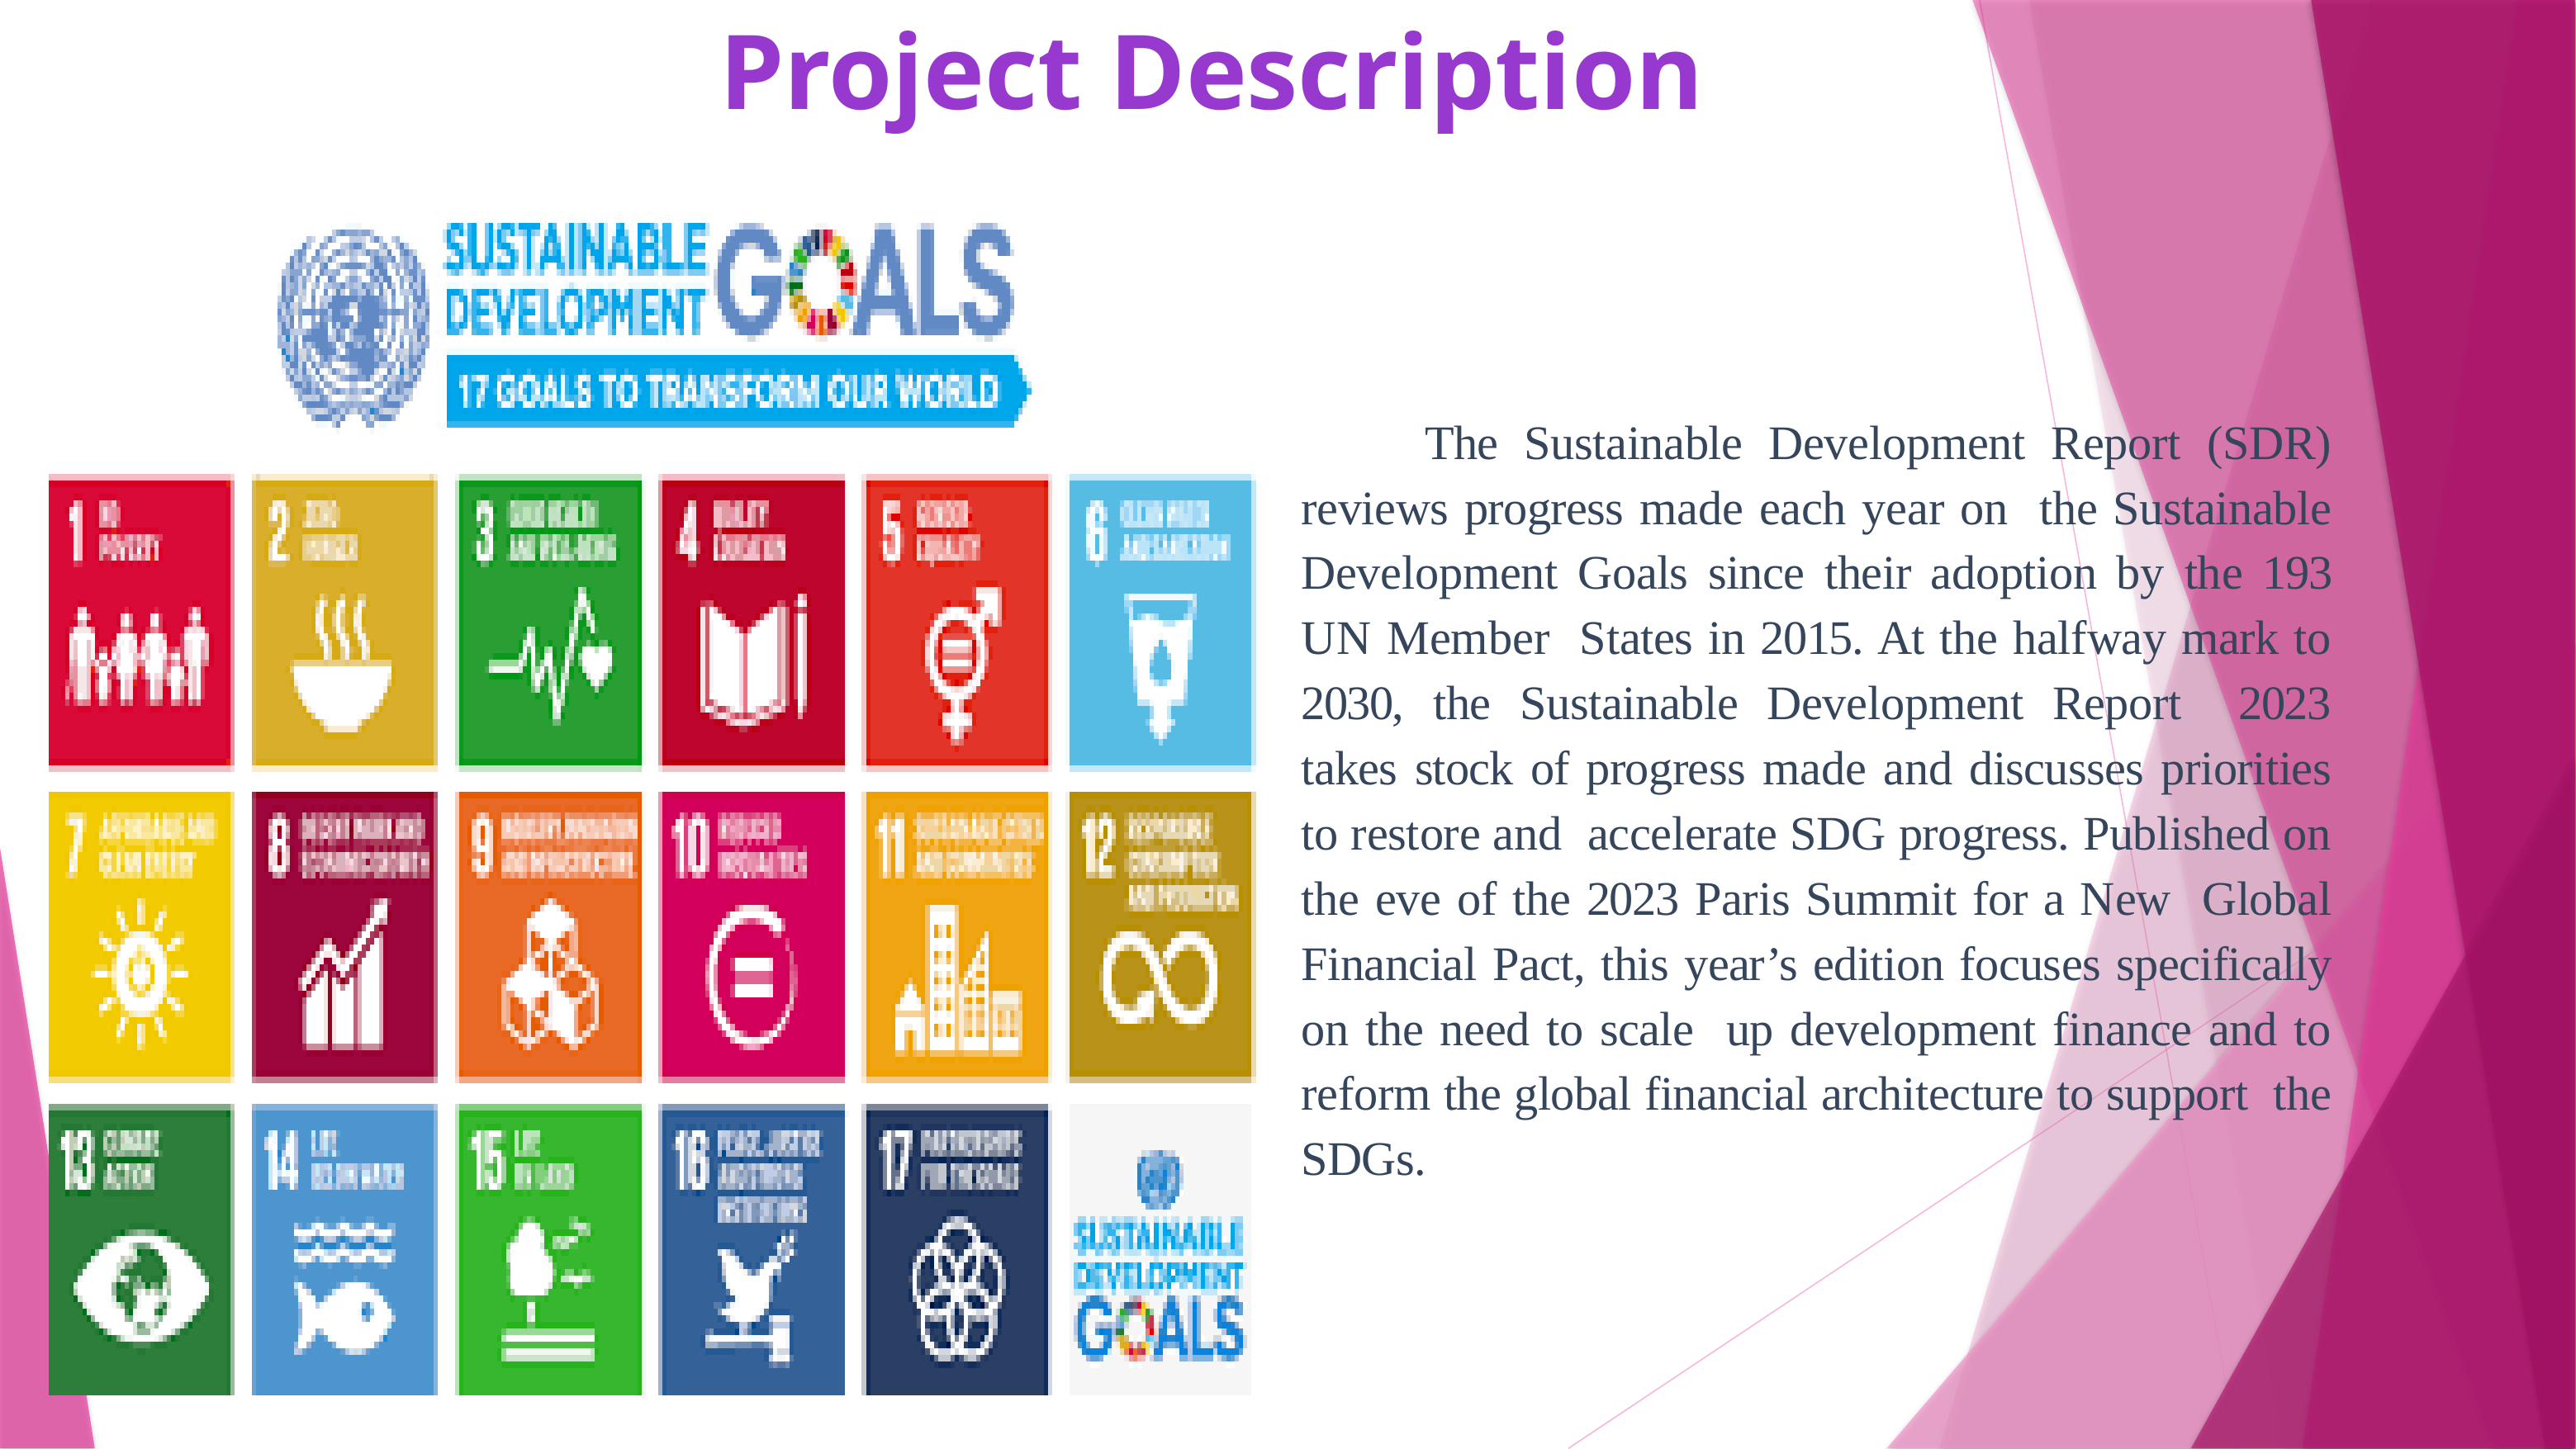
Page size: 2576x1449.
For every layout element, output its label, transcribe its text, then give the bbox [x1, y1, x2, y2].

subtitle The Sustainable Development Report (SDR) reviews progress made each year on the Sustainable Development Goals since their adoption by the 193 UN Member States in 2015. At the halfway mark to 2030, the Sustainable Development Report 2023 takes stock of progress made and discusses priorities to restore and accelerate SDG progress. Published on the eve of the 2023 Paris Summit for a New Global Financial Pact, this year’s edition focuses specifically on the need to scale up development finance and to reform the global financial architecture to support the SDGs. [1288, 249, 2345, 1268]
title Project Description [606, 0, 1817, 279]
picture [48, 222, 1257, 1395]
picture [587, 222, 598, 249]
